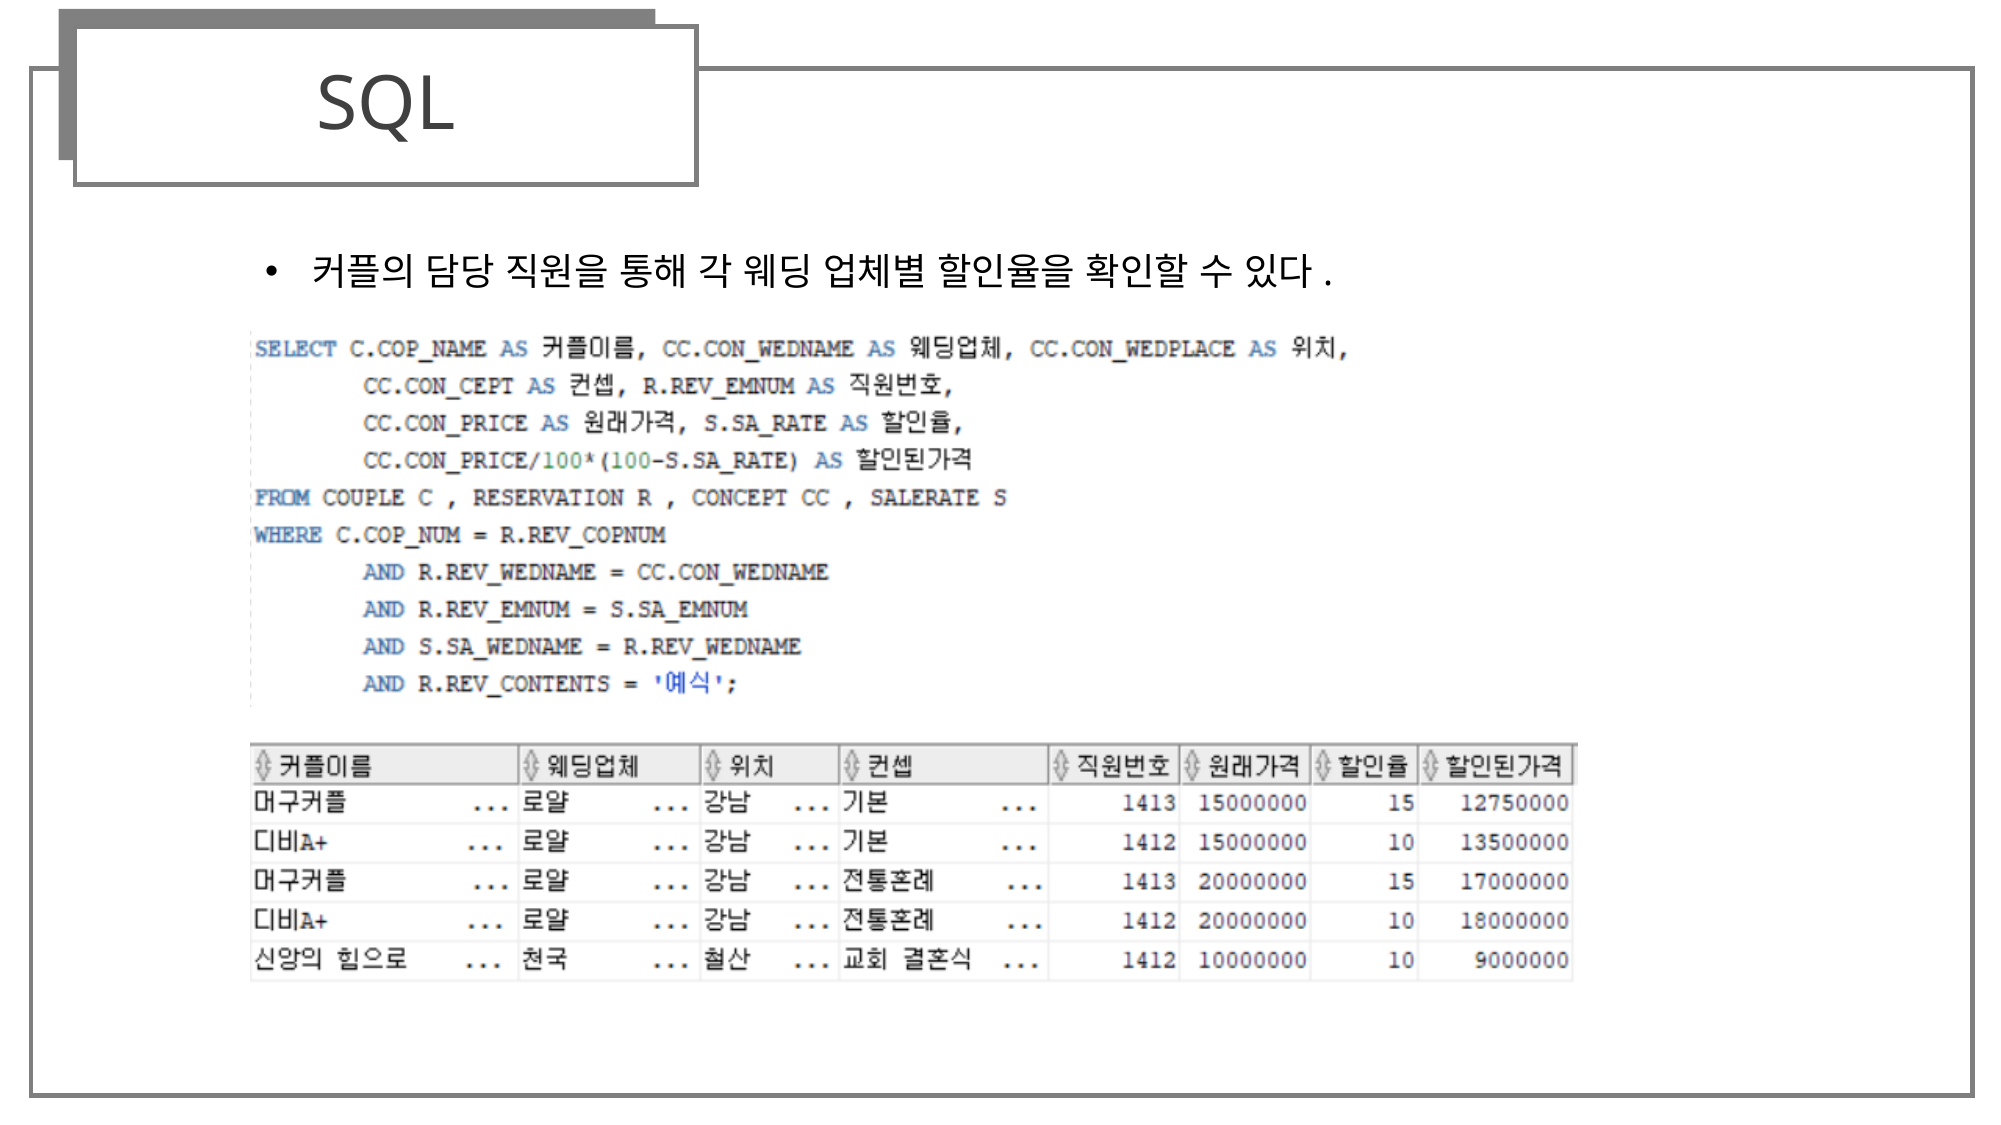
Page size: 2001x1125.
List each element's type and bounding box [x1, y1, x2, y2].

text_box [30, 8, 1973, 1096]
